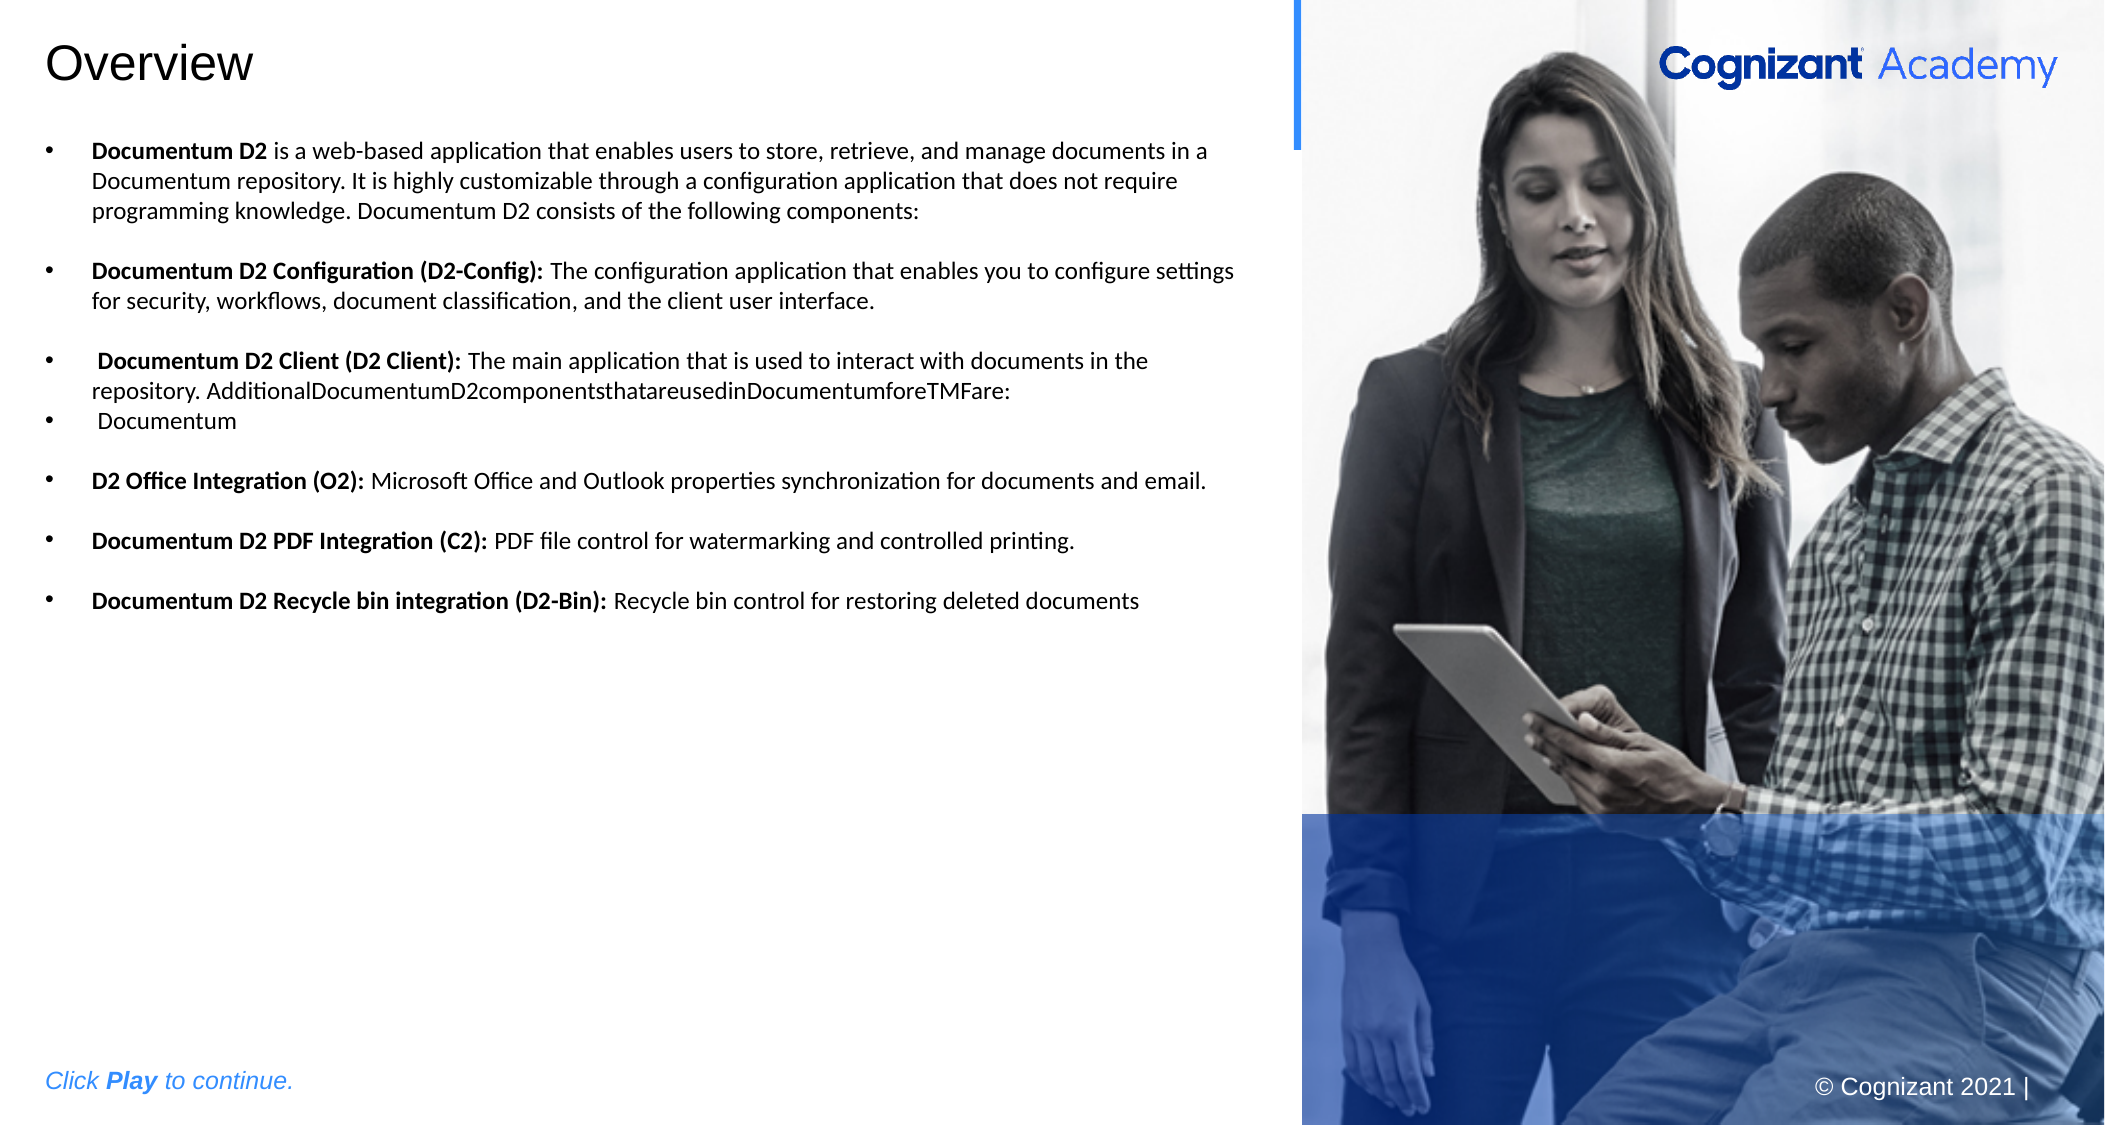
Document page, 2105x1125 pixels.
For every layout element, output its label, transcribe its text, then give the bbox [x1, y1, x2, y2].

list Documentum D2 is a web-based application that enables users to store, retrieve, and manage documents in a Documentum repository. It is highly customizable through a configuration application that does not require programming knowledge. Documentum D2 consists of the following components: Documentum D2 Configuration (D2-Config): The configuration application that enables you to configure settings for security, workflows, document classification, and the client user interface. Documentum D2 Client (D2 Client): The main application that is used to interact with documents in the repository. AdditionalDocumentumD2componentsthatareusedinDocumentumforeTMFare: Documentum D2 Office Integration (O2): Microsoft Office and Outlook properties synchronization for documents and email. Documentum D2 PDF Integration (C2): PDF file control for watermarking and controlled printing. Documentum D2 Recycle bin integration (D2-Bin): Recycle bin control for restoring deleted documents [45, 135, 1245, 1055]
picture [1302, 0, 2105, 1125]
list Click Play to continue. [45, 1065, 1245, 1110]
title Overview [45, 29, 1245, 100]
